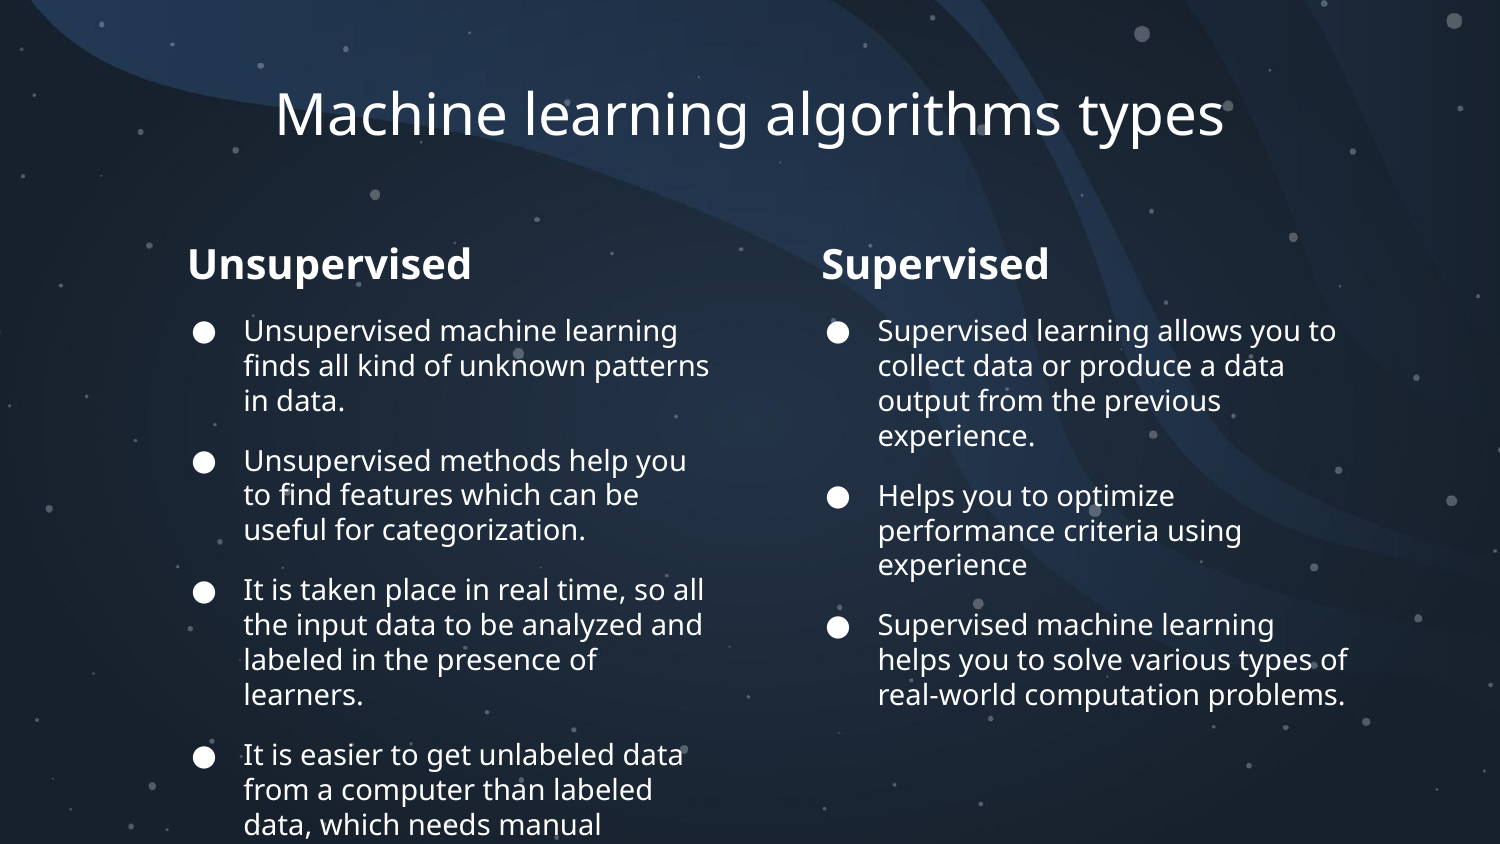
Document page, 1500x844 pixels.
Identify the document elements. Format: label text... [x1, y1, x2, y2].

title Machine learning algorithms types [51, 62, 1449, 157]
picture [0, 0, 1500, 844]
subtitle Unsupervised [153, 171, 632, 296]
text_box Supervised learning allows you to collect data or produce a data output from the previous experience. Helps you to optimize performance criteria using experience Supervised machine learning helps you to solve various types of real-world computation problems. [787, 296, 1368, 797]
list Unsupervised machine learning finds all kind of unknown patterns in data. Unsupervised methods help you to find features which can be useful for categorization. It is taken place in real time, so all the input data to be analyzed and labeled in the presence of learners. It is easier to get unlabeled data from a computer than labeled data, which needs manual intervention. [153, 296, 734, 810]
text_box Supervised [787, 171, 1267, 296]
